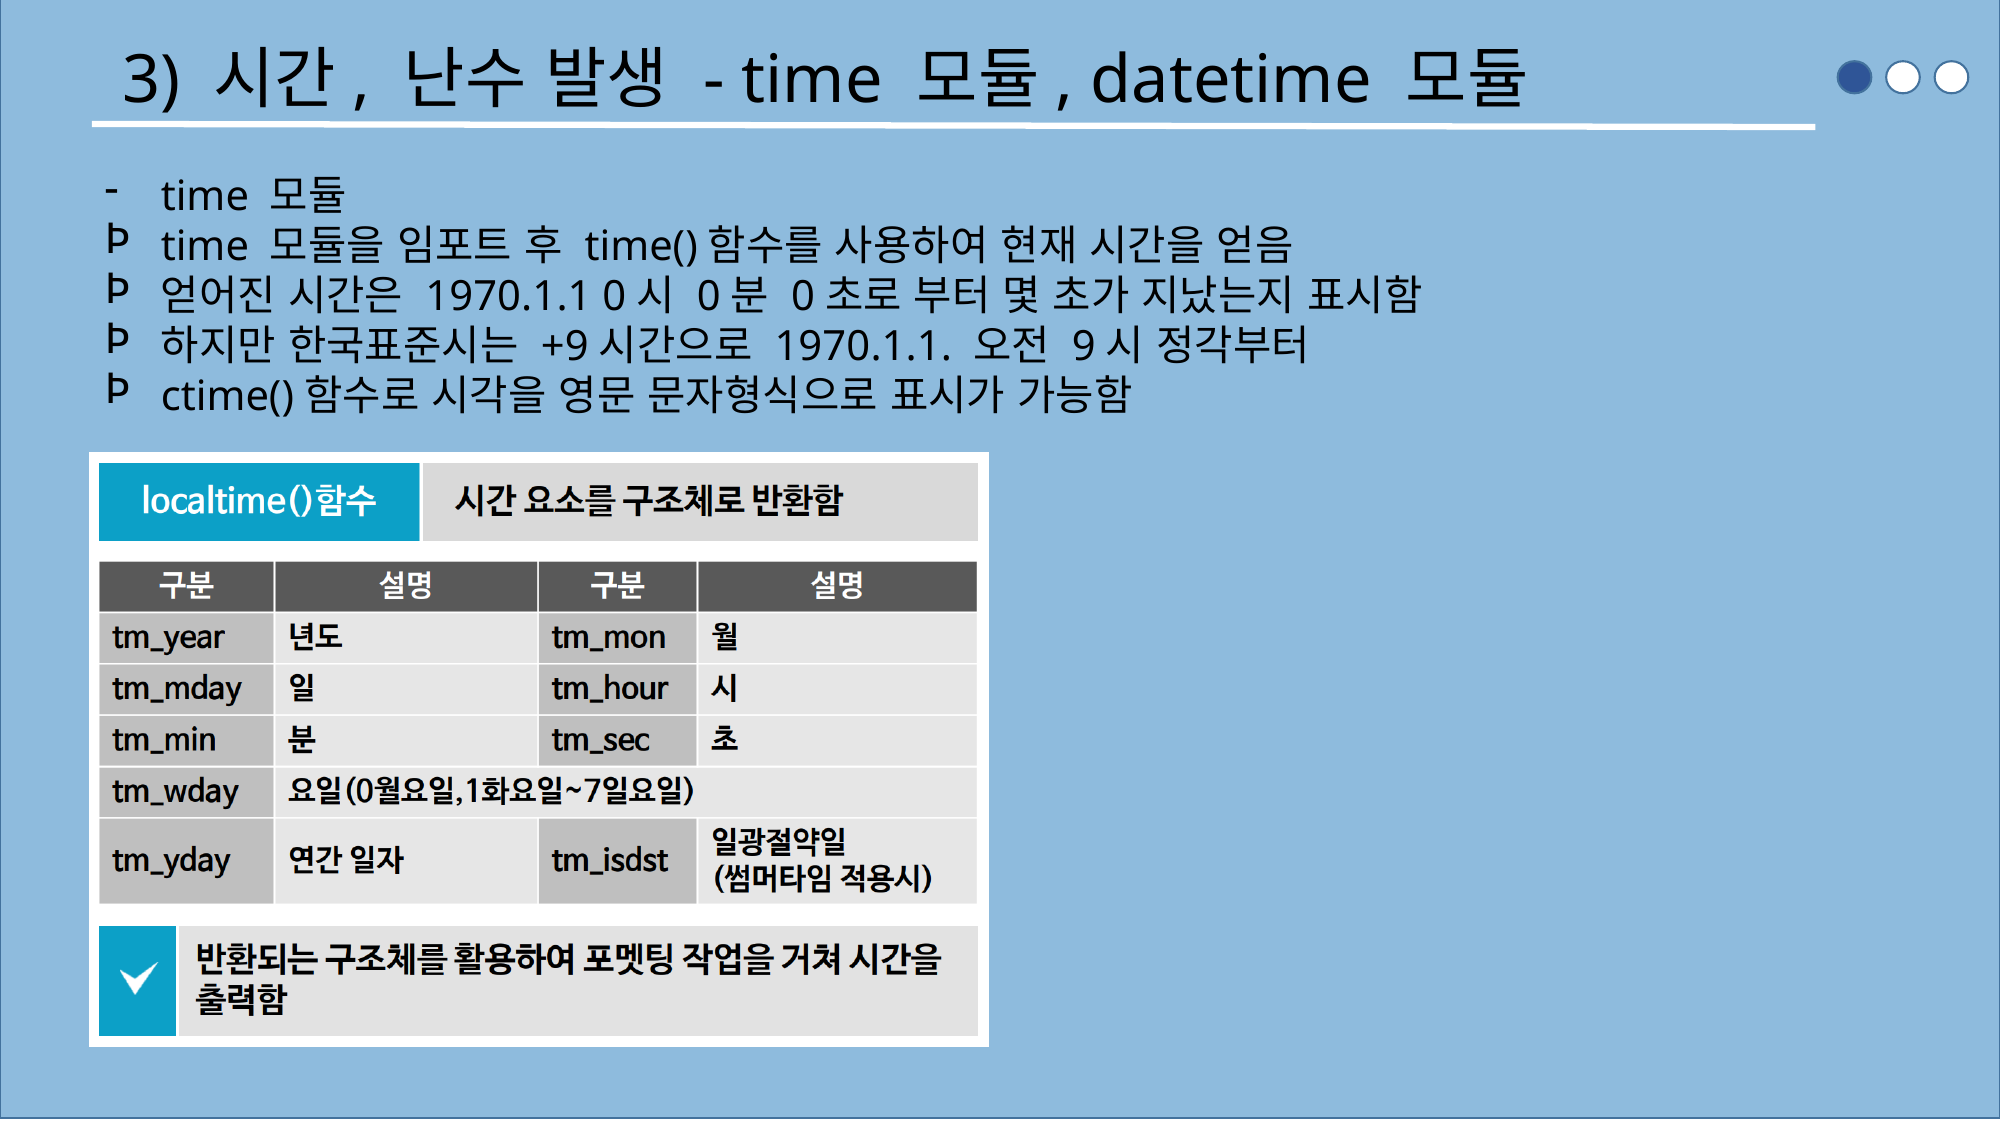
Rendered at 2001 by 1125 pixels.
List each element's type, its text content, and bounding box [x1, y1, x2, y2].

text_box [1837, 61, 1969, 94]
text_box [0, 0, 2000, 1119]
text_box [91, 123, 1816, 127]
text_box time 모듈 time 모듈을 임포트 후 time()함수를 사용하여 현재 시간을 얻음 얻어진 시간은 1970.1.1 0시 0분 0초로 부터 몇 초가 지났는지 표시함 하지만 한국표준시는 +9시간으로 1970.1.1. 오전 9시 정각부터 ctime()함수로 시각을 영문 문자형식으로 표시가 가능함 [89, 161, 1872, 477]
text_box 3) 시간, 난수 발생 - time 모듈, datetime 모듈 [107, 27, 1761, 123]
picture [89, 452, 989, 1047]
